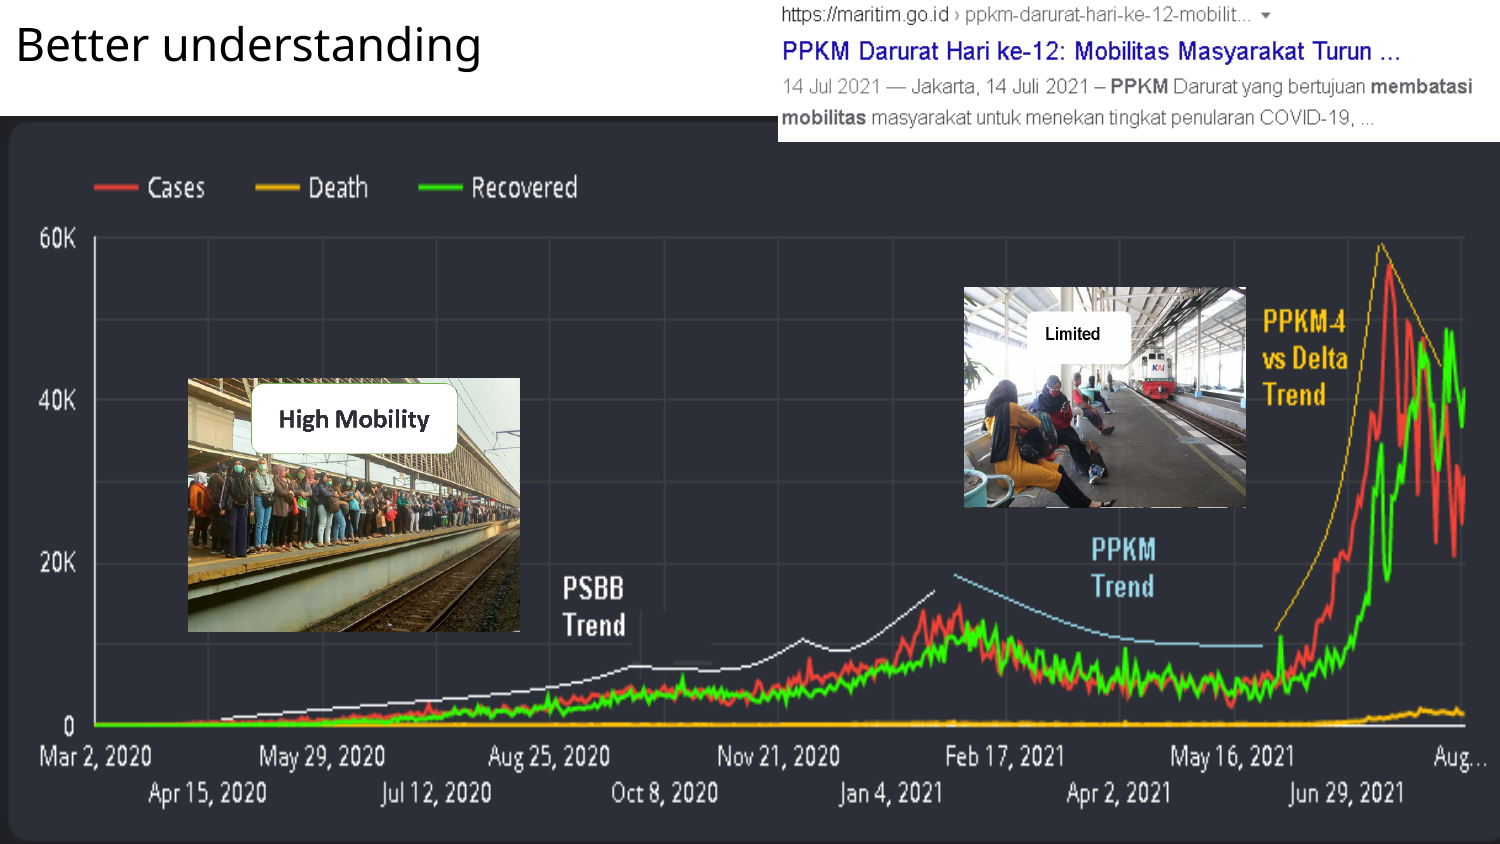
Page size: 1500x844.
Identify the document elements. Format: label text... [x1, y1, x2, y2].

title Better understanding [0, 0, 690, 110]
picture [0, 0, 1500, 844]
